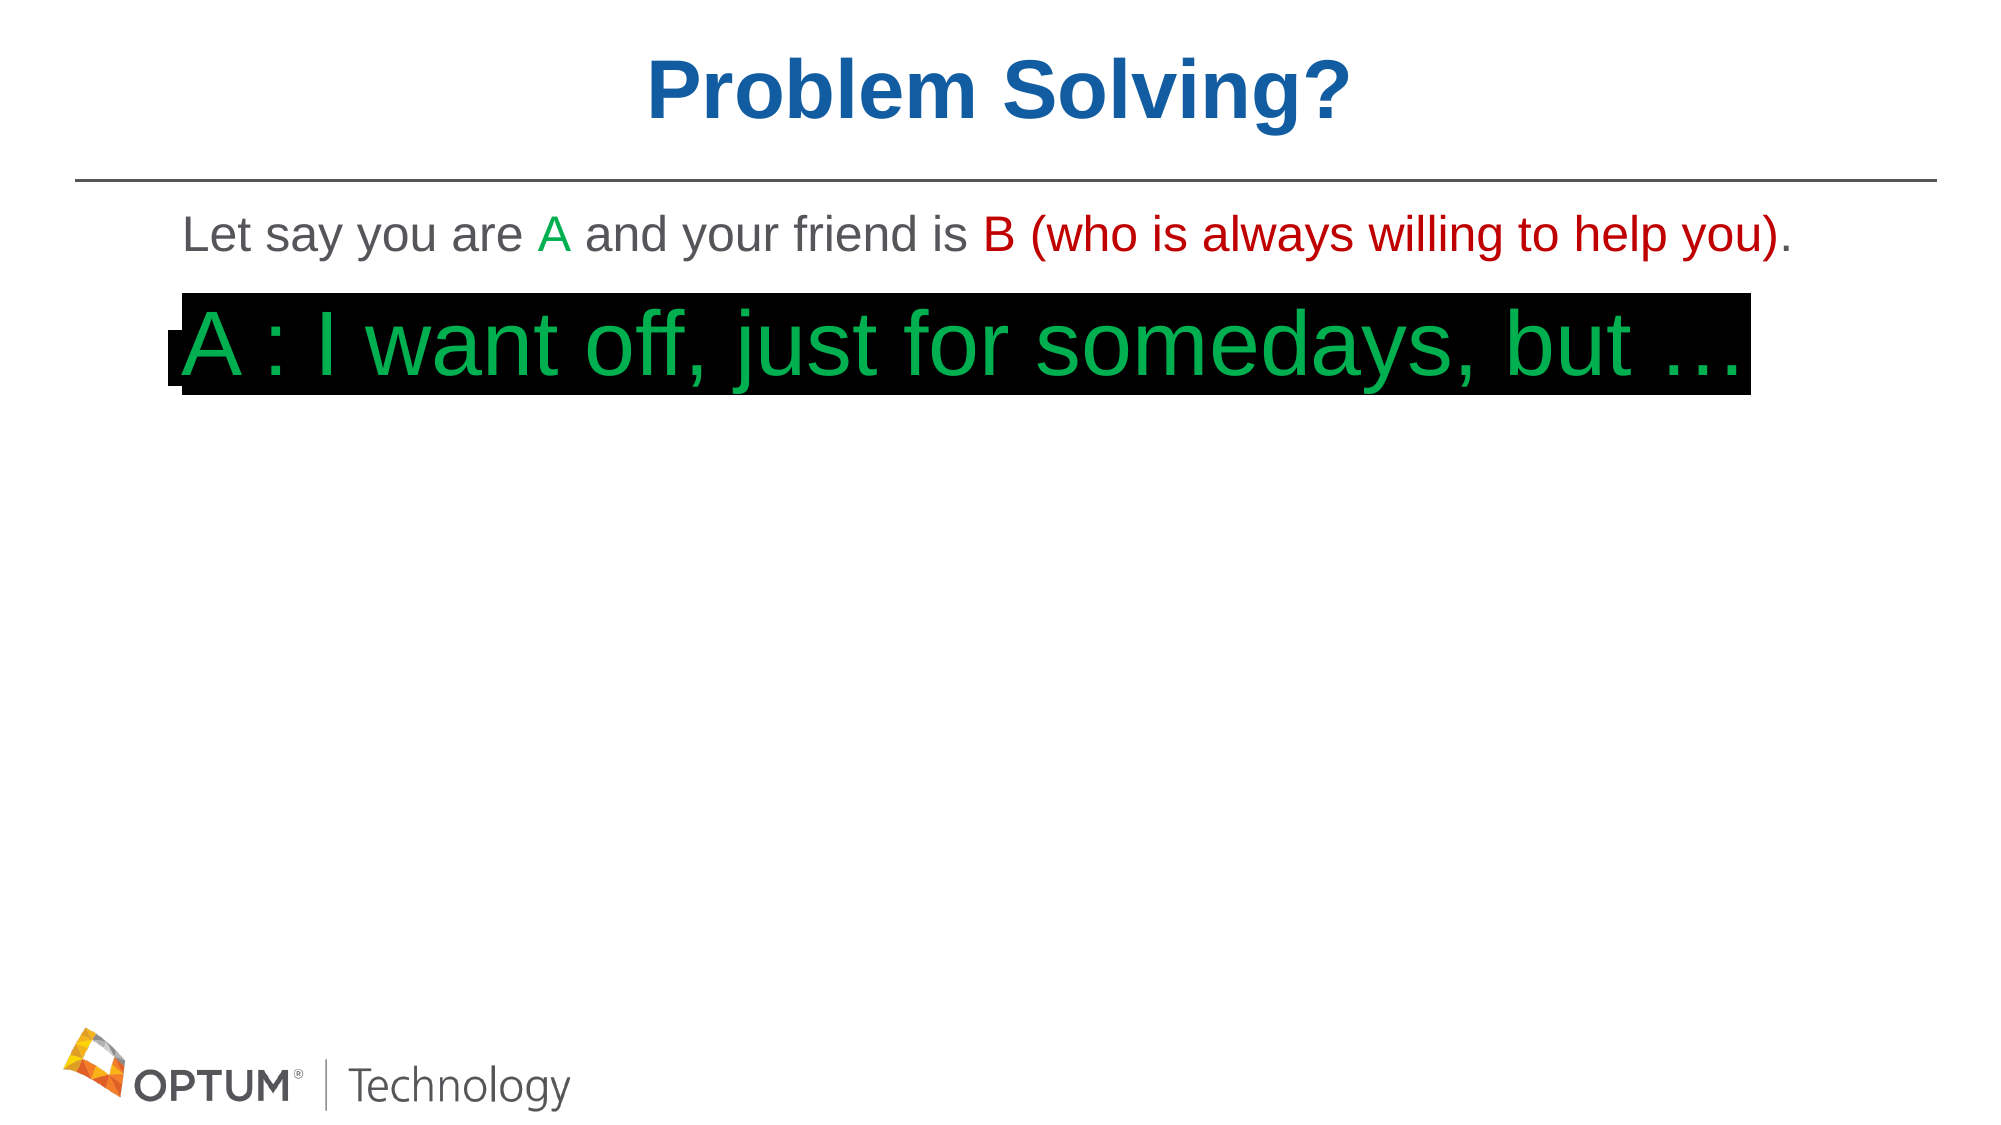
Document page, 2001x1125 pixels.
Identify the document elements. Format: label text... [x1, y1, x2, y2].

list Let say you are A and your friend is B (who is always willing to help you). A : I want off, just for somedays, but … [167, 205, 1913, 1023]
title Problem Solving? [201, 22, 1798, 137]
